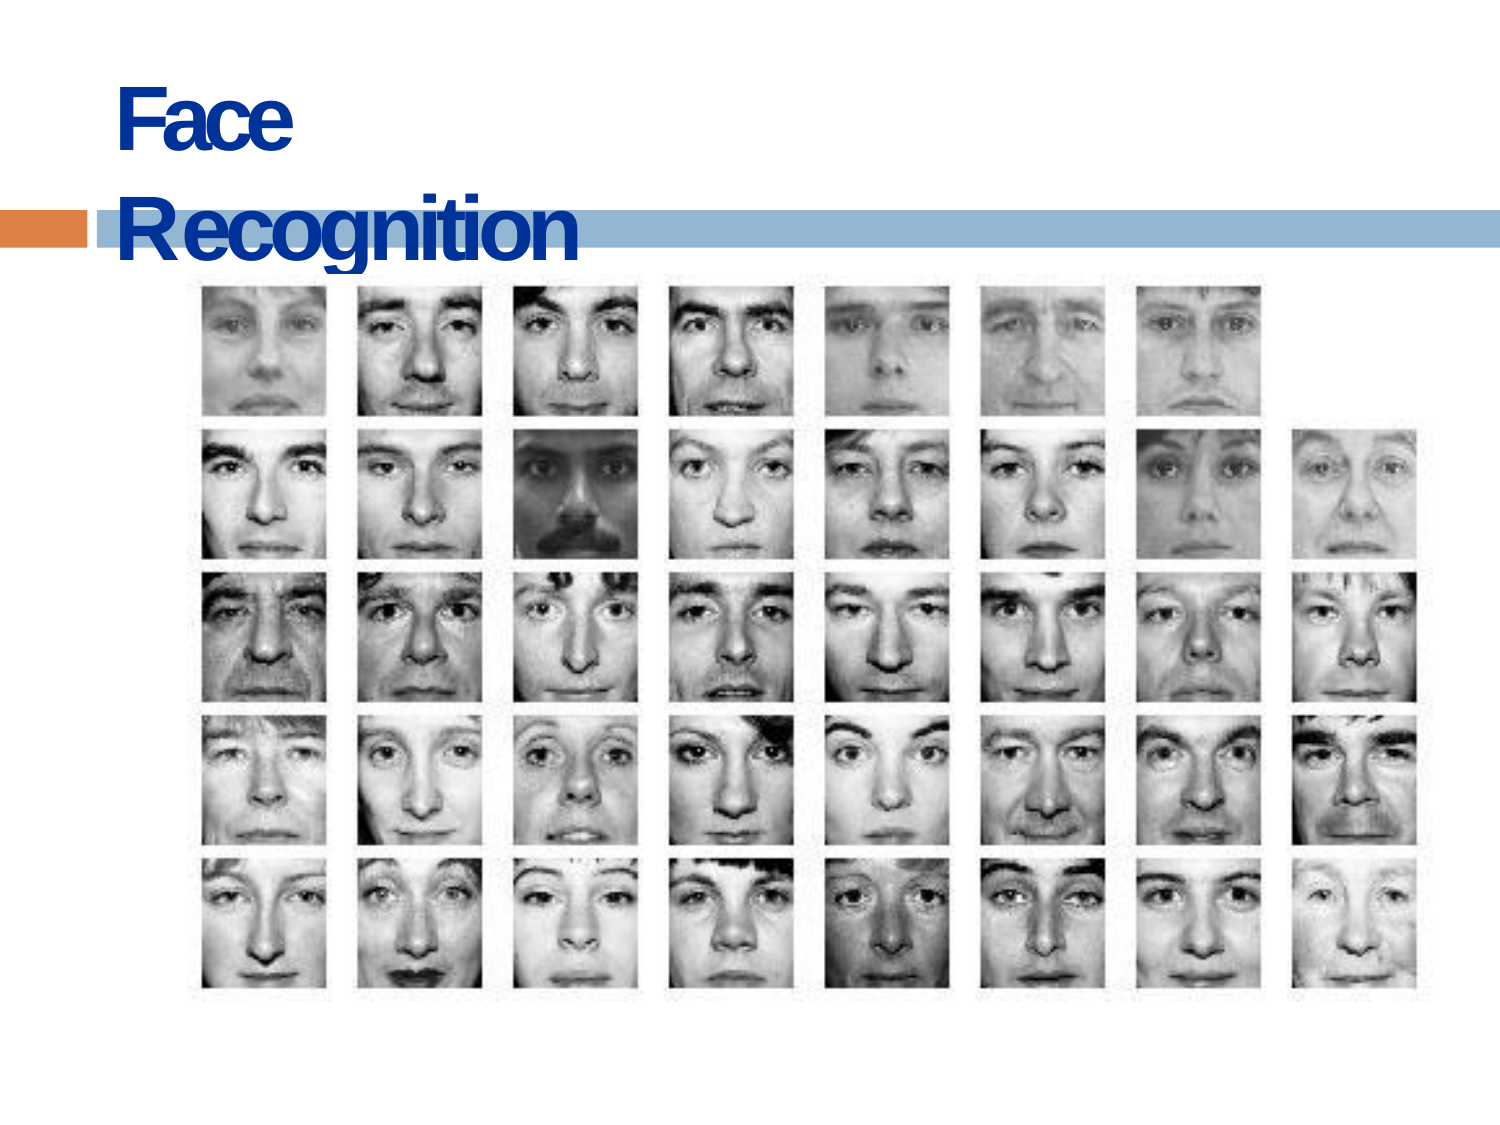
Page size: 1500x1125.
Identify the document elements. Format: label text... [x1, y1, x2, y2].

title Face Recognition [112, 56, 762, 279]
picture [187, 274, 1433, 1002]
